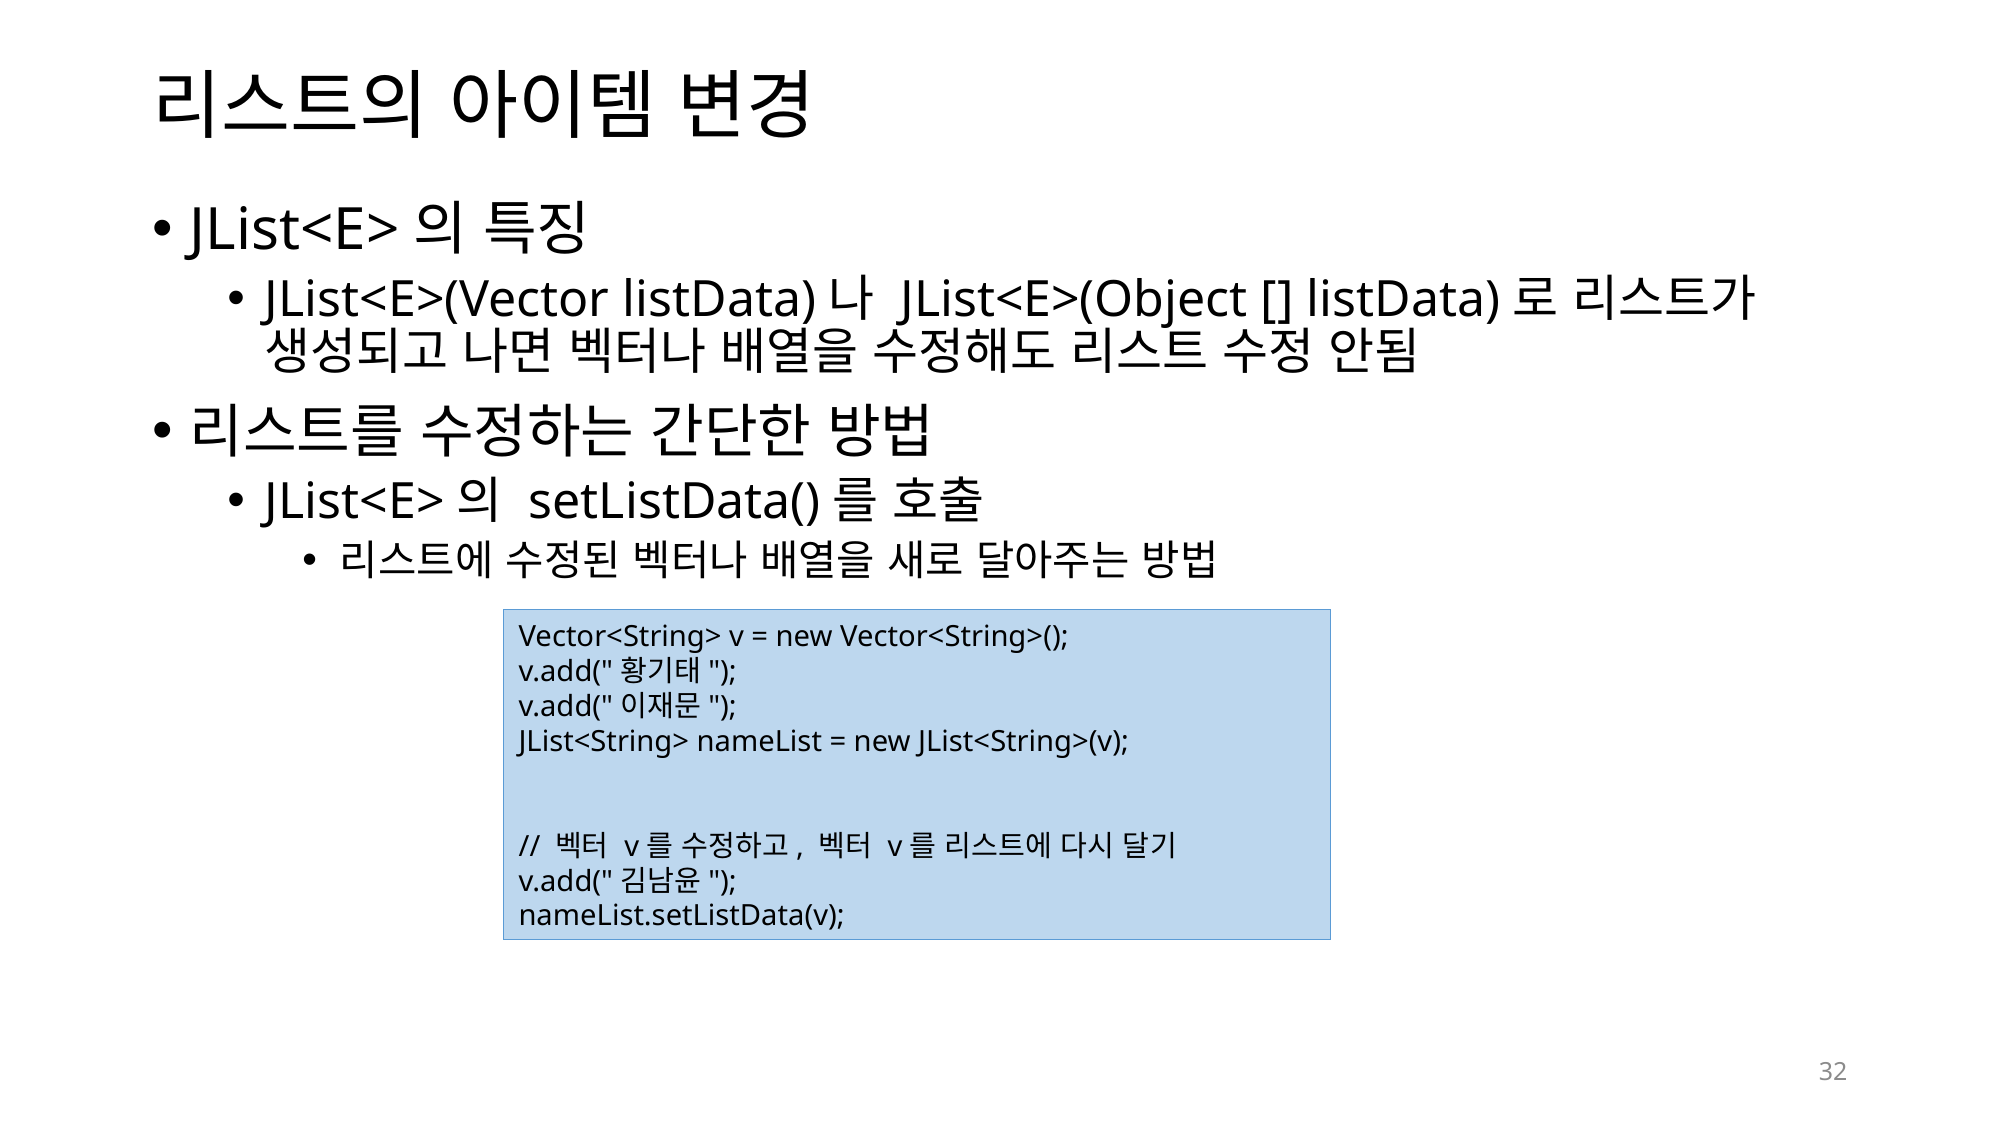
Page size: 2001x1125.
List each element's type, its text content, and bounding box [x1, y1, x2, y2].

text_box Vector<String> v = new Vector<String>(); v.add("황기태"); v.add("이재문"); JList<String> nameList = new JList<String>(v); // 벡터 v를 수정하고, 벡터 v를 리스트에 다시 달기 v.add("김남윤"); nameList.setListData(v); [503, 609, 1331, 940]
slide_number 32 [1412, 1042, 1863, 1103]
list JList<E>의 특징 JList<E>(Vector listData)나 JList<E>(Object [] listData)로 리스트가 생성되고 나면 벡터나 배열을 수정해도 리스트 수정 안됨 리스트를 수정하는 간단한 방법 JList<E>의 setListData()를 호출 리스트에 수정된 벡터나 배열을 새로 달아주는 방법 [137, 192, 1863, 906]
title 리스트의 아이템 변경 [137, 0, 1863, 192]
